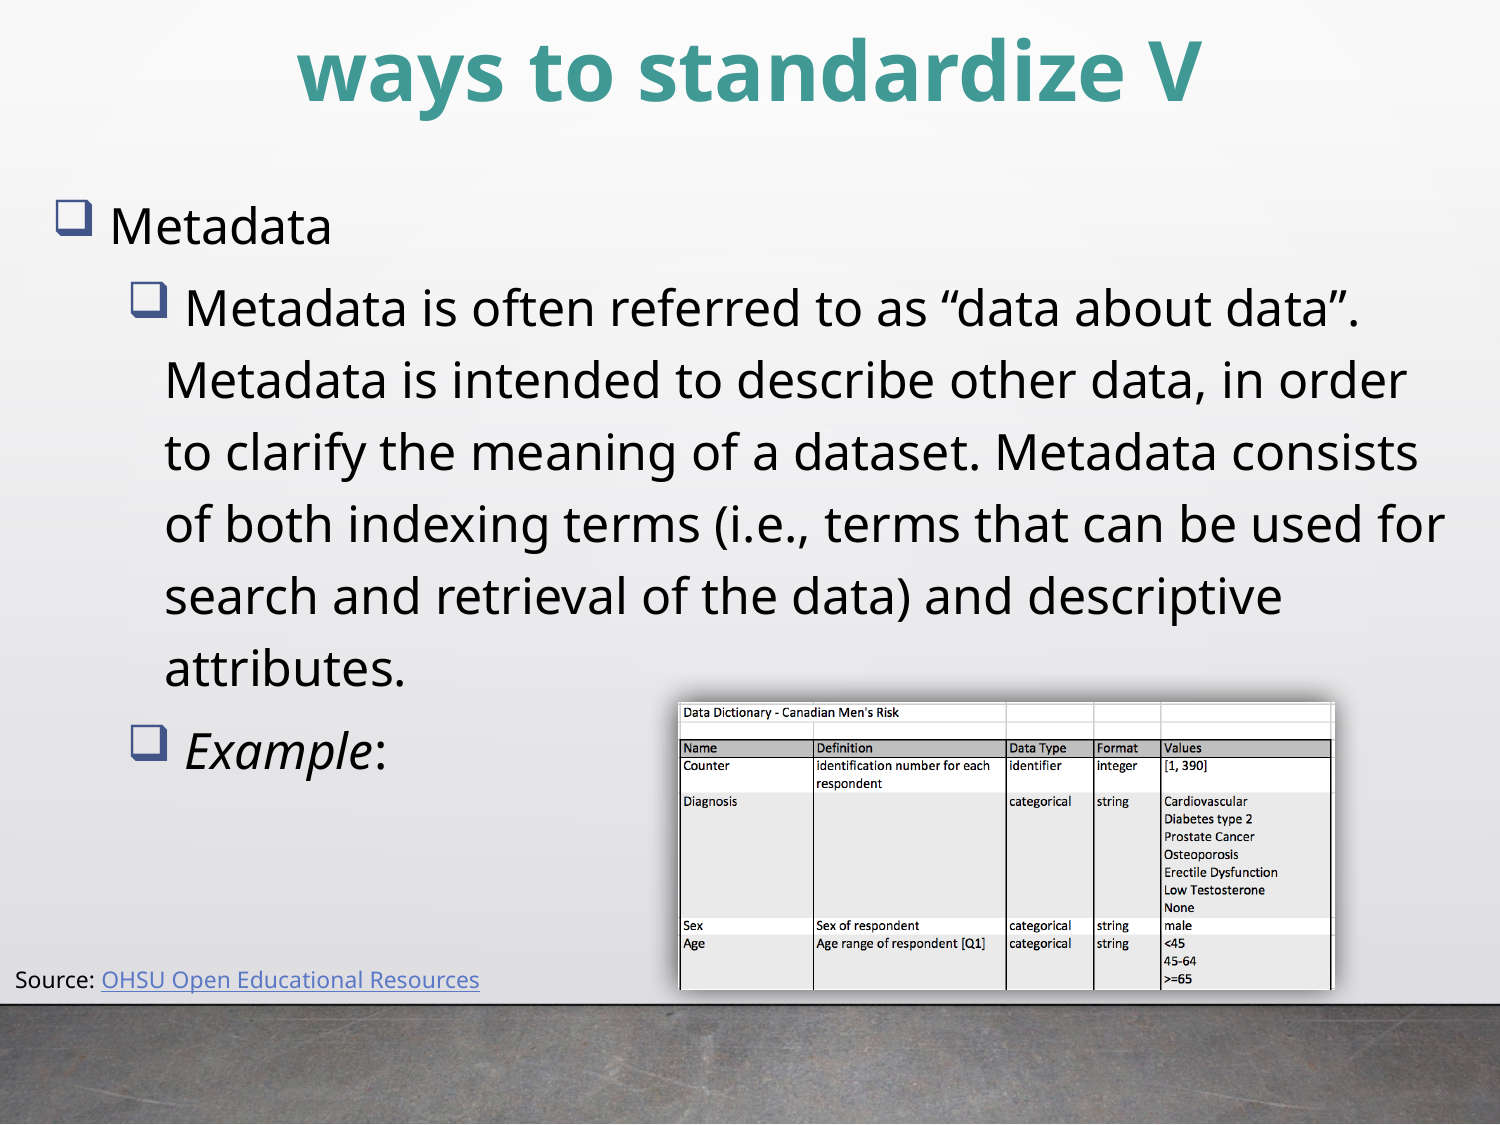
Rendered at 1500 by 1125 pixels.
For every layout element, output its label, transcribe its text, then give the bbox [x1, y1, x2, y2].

list Metadata Metadata is often referred to as “data about data”. Metadata is intended to describe other data, in order to clarify the meaning of a dataset. Metadata consists of both indexing terms (i.e., terms that can be used for search and retrieval of the data) and descriptive attributes. Example: [36, 174, 1464, 1038]
picture [0, 1004, 1500, 1124]
title ways to standardize V [0, 21, 1500, 175]
picture [677, 701, 1335, 990]
text_box Source: OHSU Open Educational Resources [0, 952, 550, 990]
